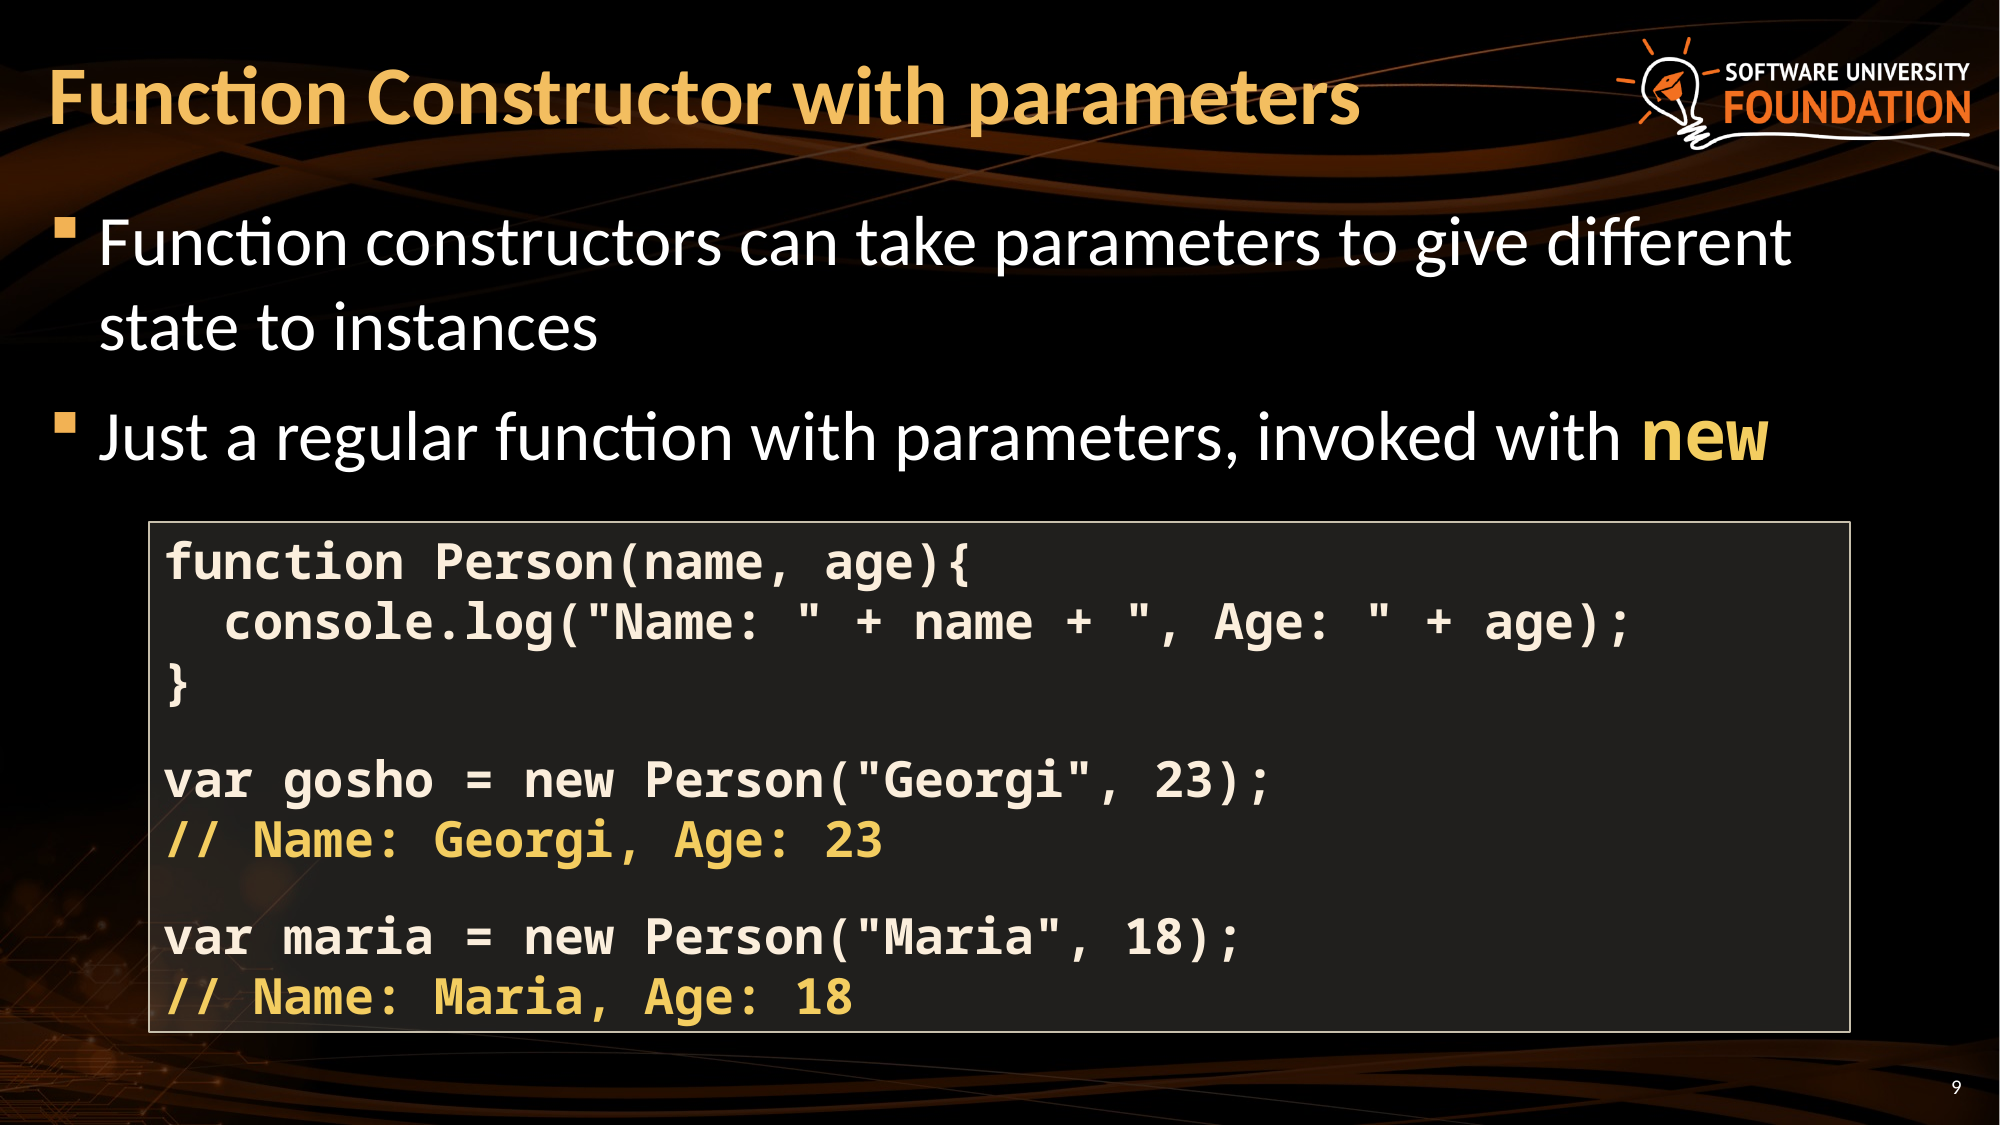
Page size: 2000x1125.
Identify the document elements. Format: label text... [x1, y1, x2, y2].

title Function Constructor with parameters [30, 6, 1602, 189]
slide_number 9 [1897, 1070, 1968, 1103]
picture [0, 0, 2000, 1125]
list Function constructors can take parameters to give different state to instances Just a regular function with parameters, invoked with new [31, 188, 1968, 1103]
text_box function Person(name, age){ console.log("Name: " + name + ", Age: " + age); } var gosho = new Person("Georgi", 23); // Name: Georgi, Age: 23 var maria = new Person("Maria", 18); // Name: Maria, Age: 18 [149, 522, 1850, 1033]
